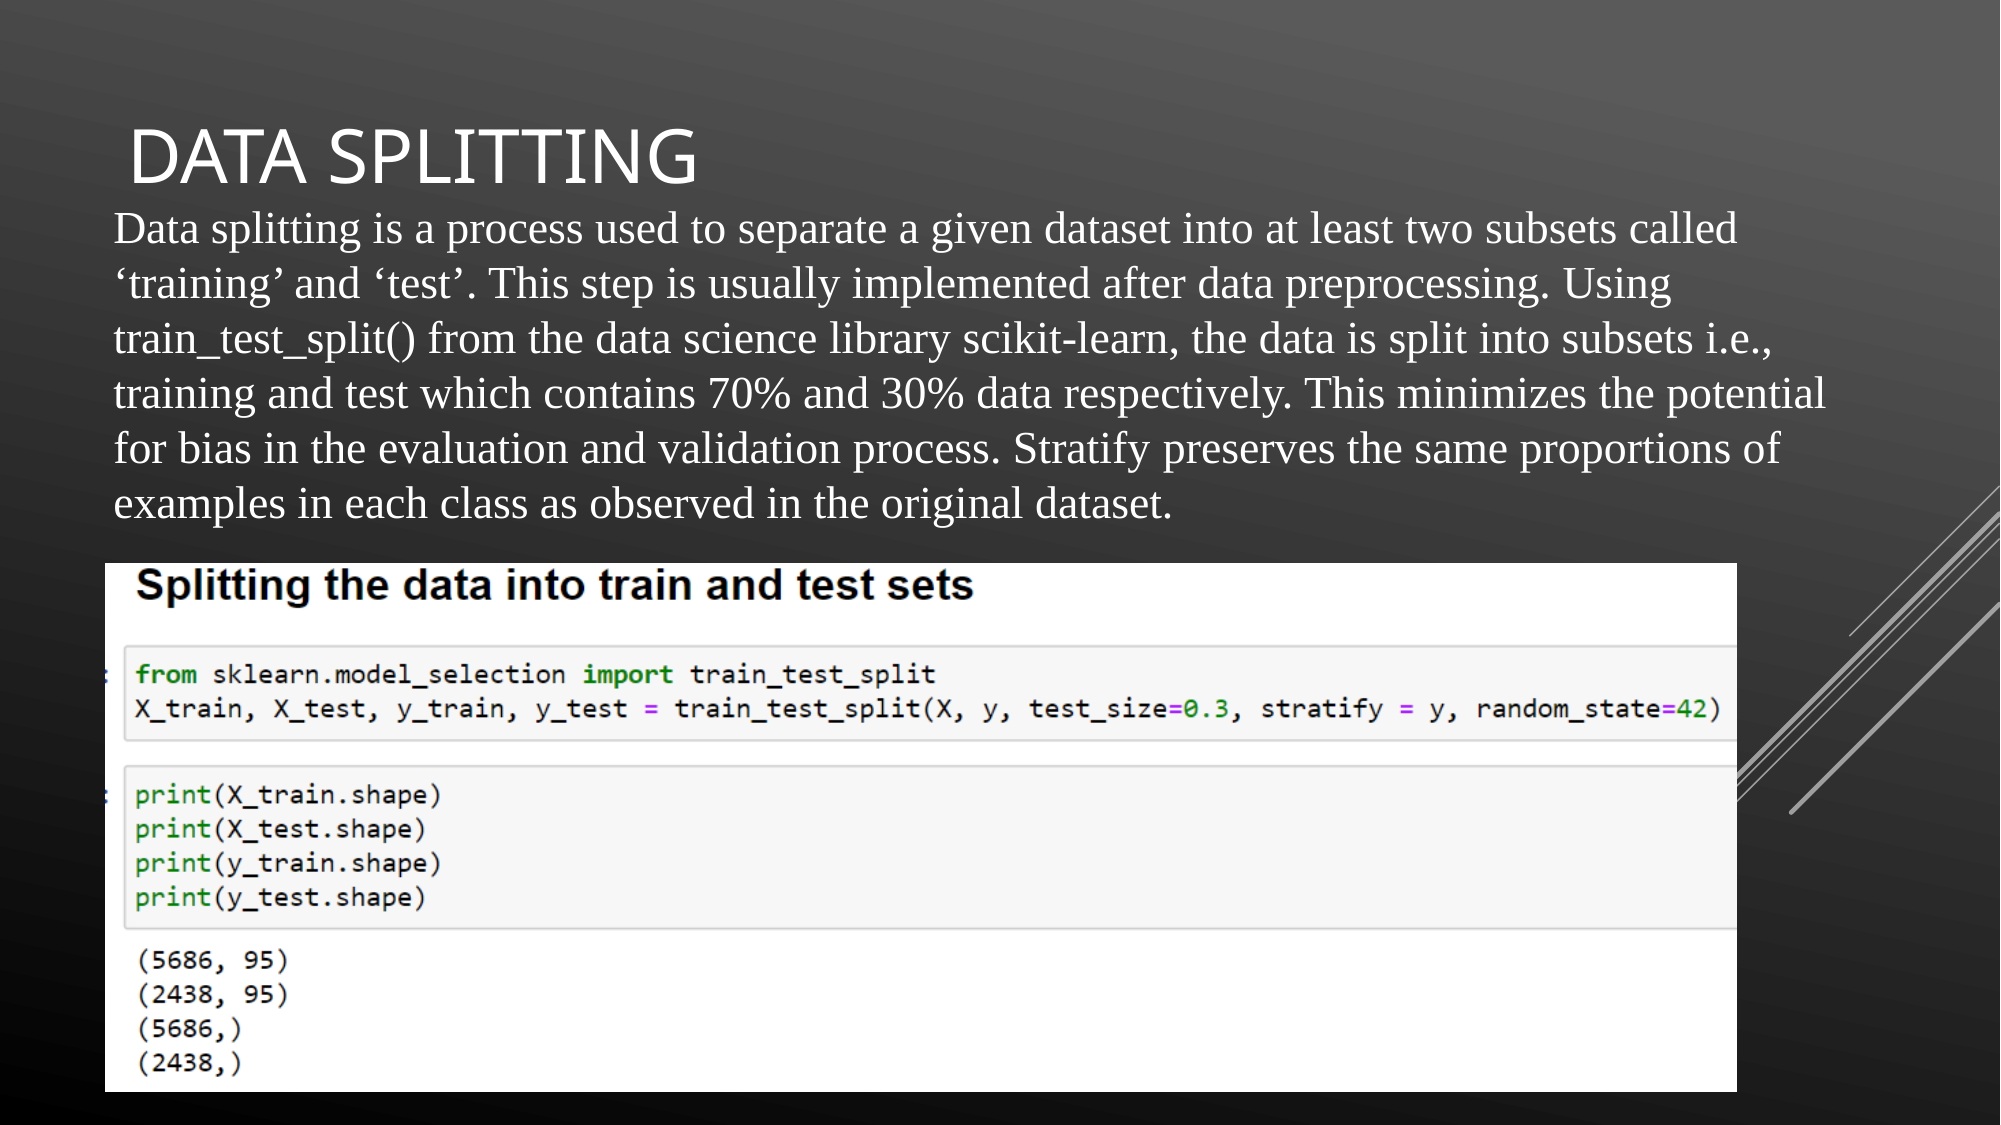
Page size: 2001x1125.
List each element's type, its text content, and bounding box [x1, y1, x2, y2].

text_box [0, 0, 2000, 1125]
picture [105, 563, 1737, 1092]
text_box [1510, 485, 2000, 1013]
title Data splitting [112, 79, 1513, 201]
list Data splitting is a process used to separate a given dataset into at least two subsets called ‘training’ and ‘test’. This step is usually implemented after data preprocessing. Using train_test_split() from the data science library scikit-learn, the data is split into subsets i.e., training and test which contains 70% and 30% data respectively. This minimizes the potential for bias in the evaluation and validation process. Stratify preserves the same proportions of examples in each class as observed in the original dataset. [98, 201, 1884, 524]
